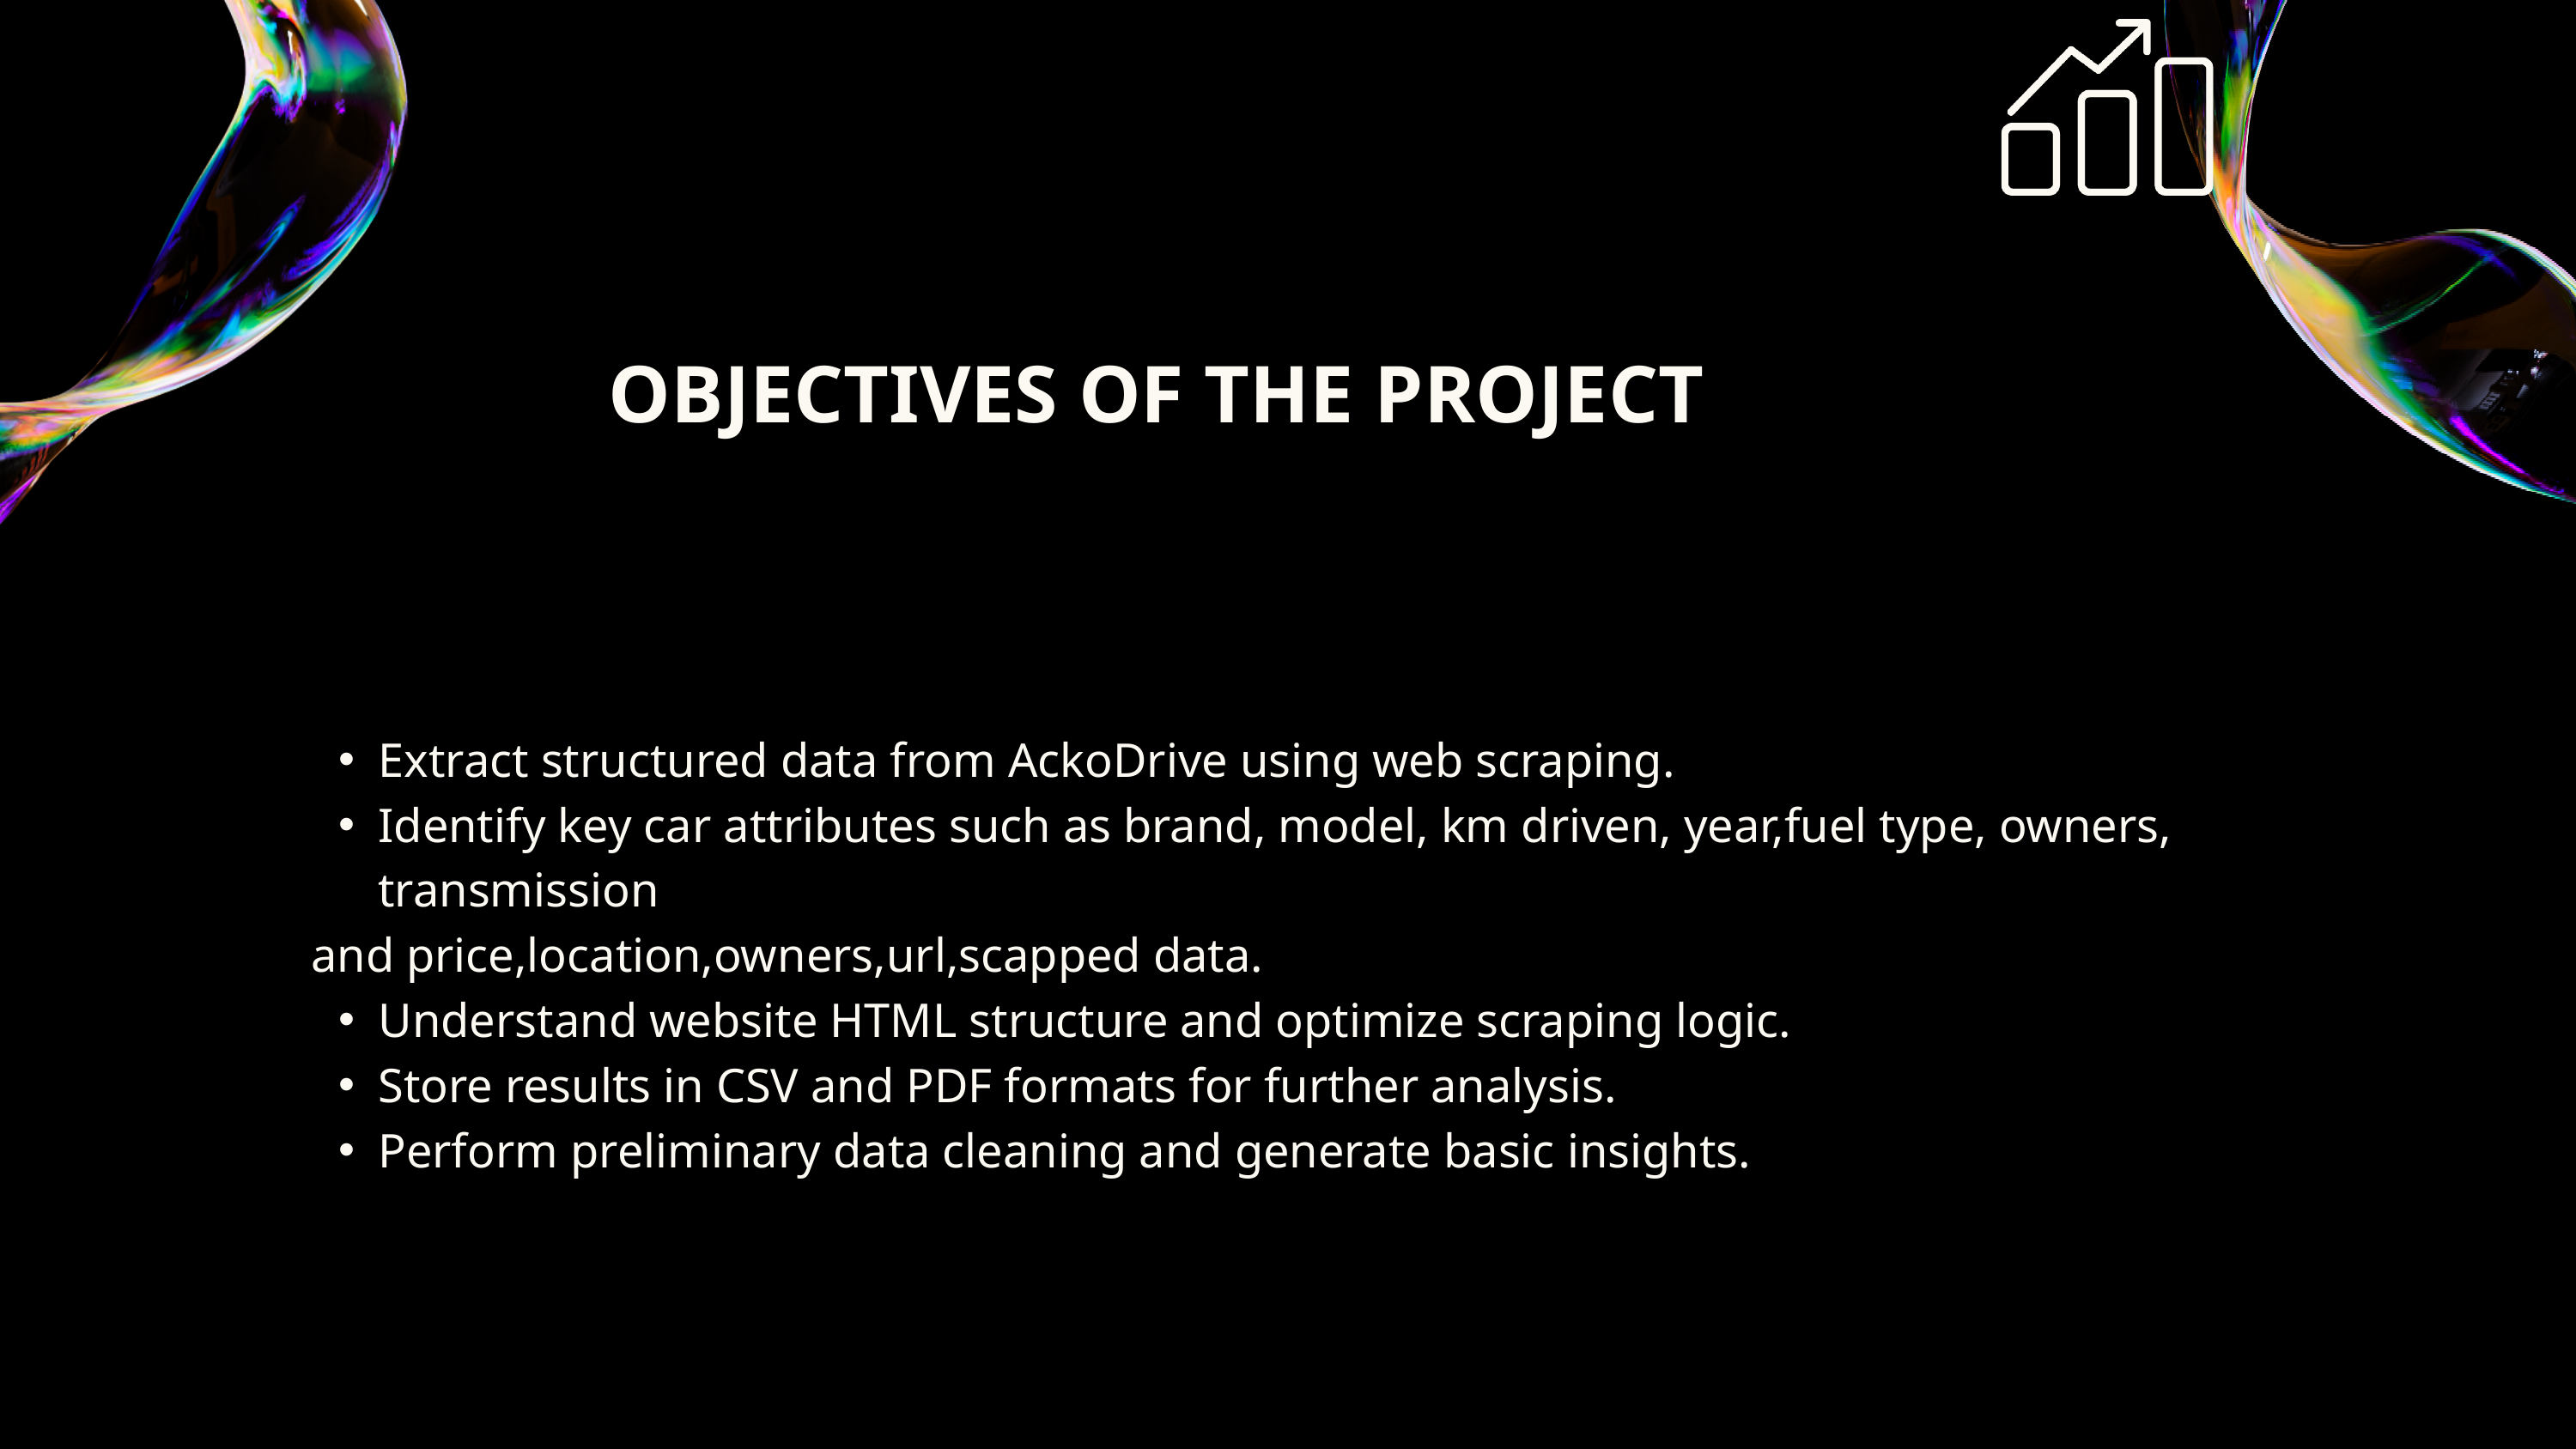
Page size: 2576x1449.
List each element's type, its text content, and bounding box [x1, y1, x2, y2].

text_box [2164, 0, 2576, 793]
text_box [2001, 19, 2214, 196]
text_box Extract structured data from AckoDrive using web scraping. Identify key car attributes such as brand, model, km driven, year,fuel type, owners, transmission and price,location,owners,url,scapped data. Understand website HTML structure and optimize scraping logic. Store results in CSV and PDF formats for further analysis. Perform preliminary data cleaning and generate basic insights. [299, 656, 2311, 1307]
text_box [0, 0, 409, 567]
text_box OBJECTIVES OF THE PROJECT [609, 265, 1849, 612]
